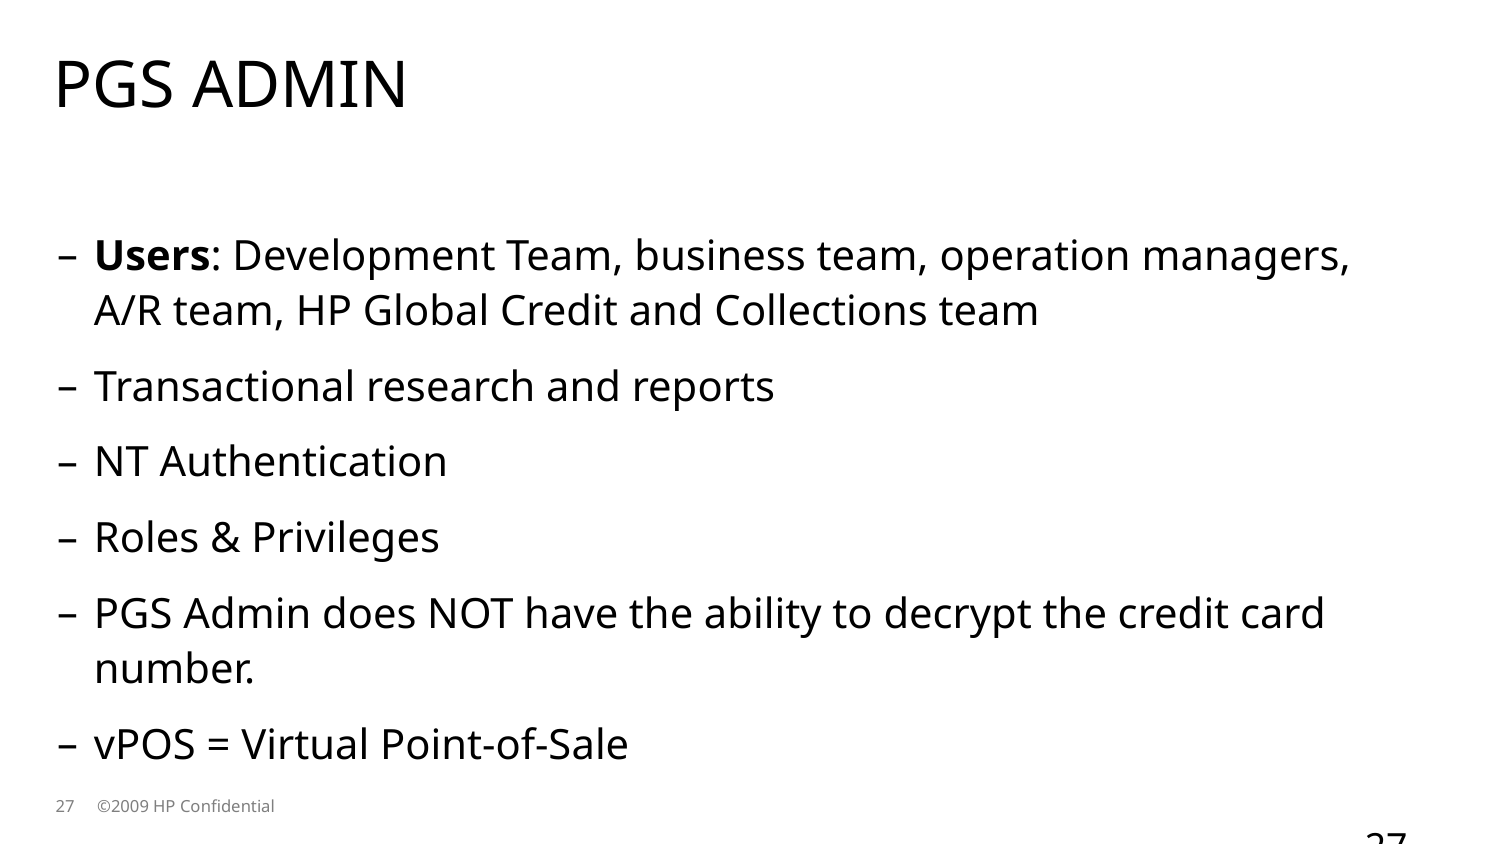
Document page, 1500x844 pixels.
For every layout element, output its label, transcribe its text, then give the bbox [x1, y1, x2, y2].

title PGS Admin [38, 48, 1413, 189]
slide_number 27 [1350, 815, 1475, 843]
list Users: Development Team, business team, operation managers, A/R team, HP Global Credit and Collections team Transactional research and reports NT Authentication Roles & Privileges PGS Admin does NOT have the ability to decrypt the credit card number. vPOS = Virtual Point-of-Sale [41, 216, 1392, 755]
